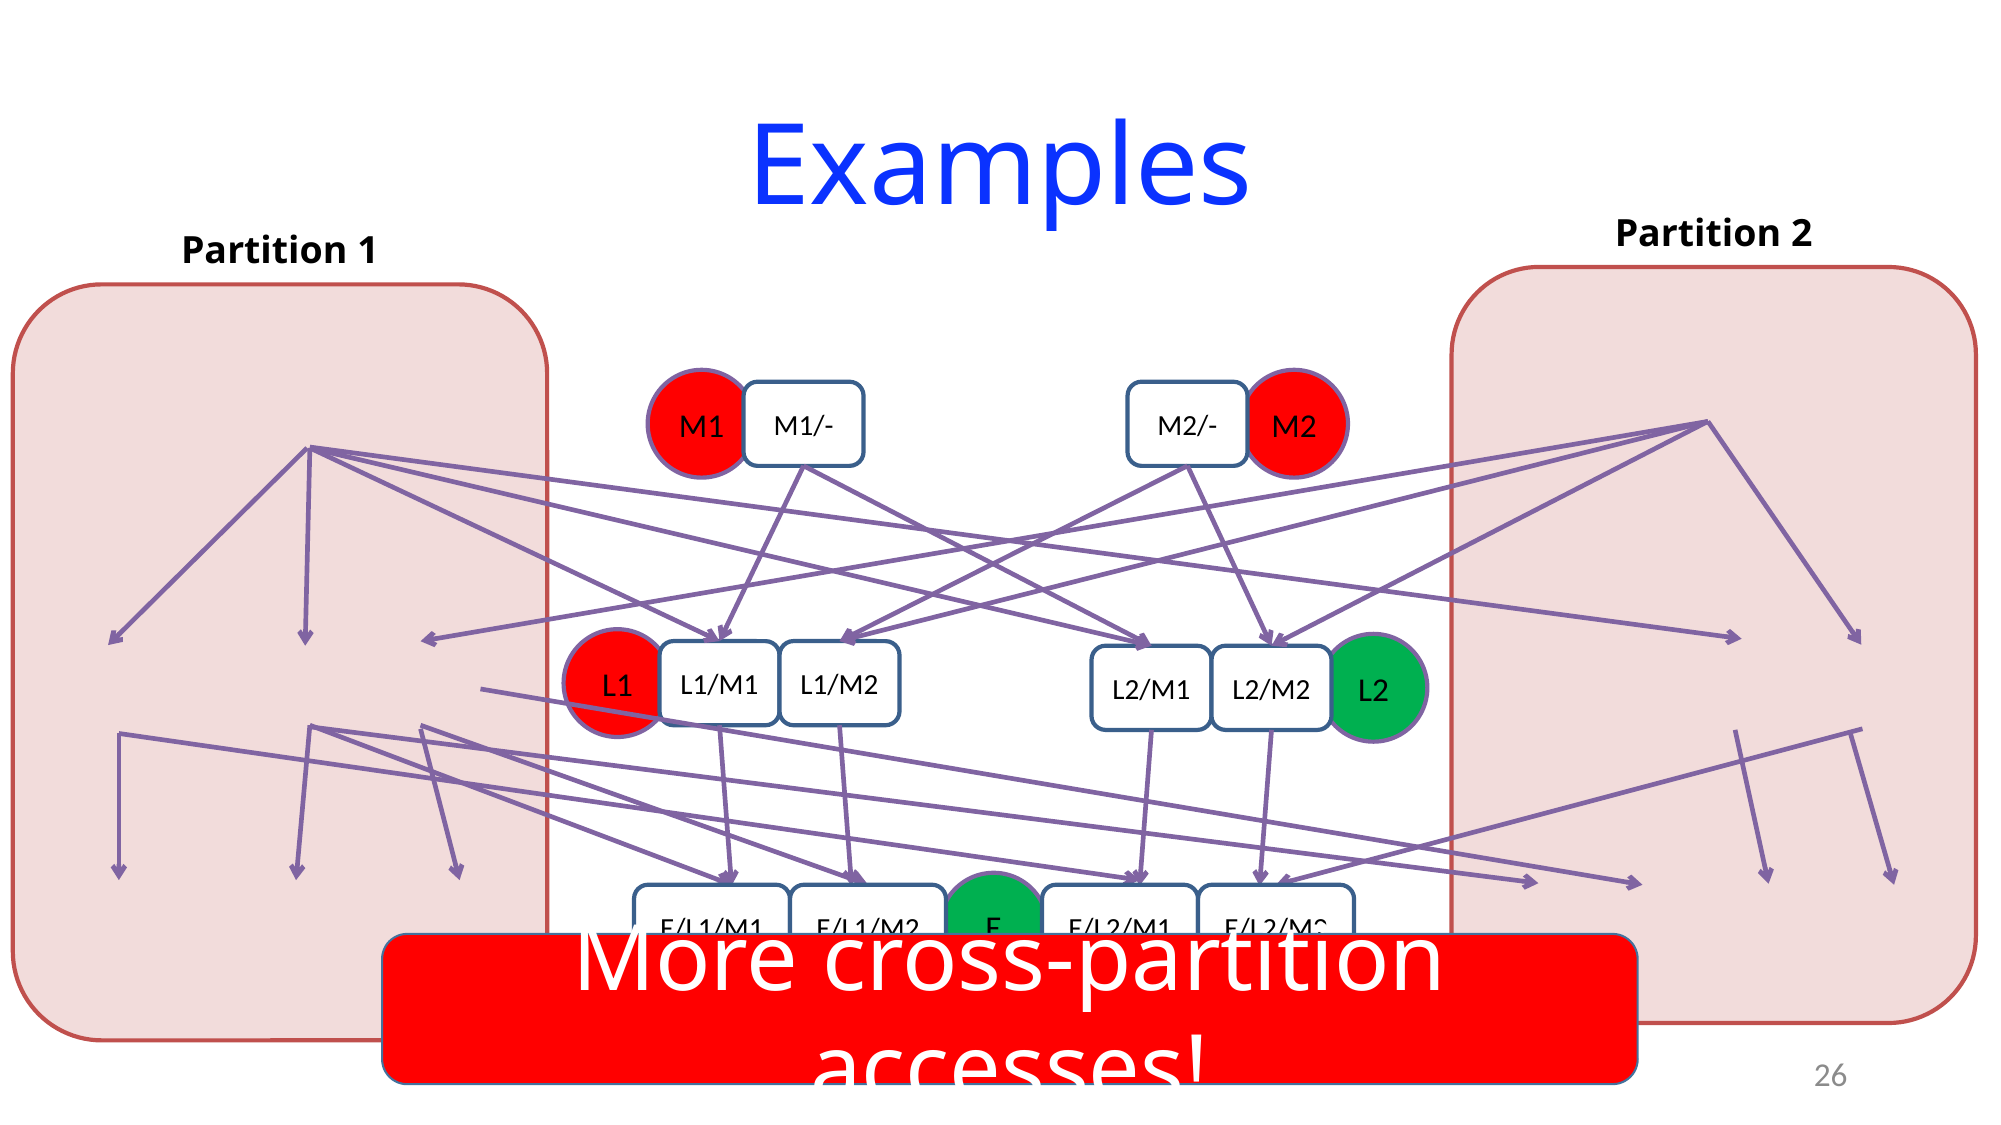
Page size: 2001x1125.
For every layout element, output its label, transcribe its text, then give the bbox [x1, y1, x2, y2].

text_box L1/M2 [779, 646, 900, 688]
text_box [1451, 266, 1976, 1024]
text_box M2 [1248, 369, 1348, 421]
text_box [1850, 733, 1895, 885]
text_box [1735, 729, 1769, 884]
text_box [309, 726, 480, 884]
text_box E/L2/M1 [1041, 885, 1198, 932]
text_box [1707, 421, 1862, 645]
text_box [12, 284, 548, 1041]
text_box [480, 688, 1643, 885]
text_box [296, 725, 310, 881]
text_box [1187, 642, 1271, 646]
text_box E/L1/M1 [634, 885, 790, 932]
text_box More cross-partition accesses! [381, 932, 1639, 1086]
text_box L2 [1331, 646, 1428, 688]
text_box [108, 448, 308, 646]
title Examples [137, 59, 1863, 278]
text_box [1271, 642, 1708, 646]
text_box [309, 446, 1742, 639]
text_box M1 [647, 369, 744, 421]
text_box E [947, 885, 1042, 932]
text_box E/L1/M2 [790, 885, 947, 932]
text_box L1 [563, 646, 660, 688]
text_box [119, 733, 296, 881]
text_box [420, 421, 1707, 446]
text_box Partition 2 [1451, 201, 1976, 262]
text_box M1/- [743, 381, 864, 421]
text_box L1/M1 [659, 646, 779, 688]
text_box M2/- [1127, 381, 1248, 421]
text_box L2/M2 [1211, 646, 1332, 688]
text_box E/L2/M2 [1198, 885, 1355, 932]
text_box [1643, 728, 1863, 885]
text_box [310, 642, 1152, 646]
text_box L2/M1 [1091, 645, 1211, 688]
slide_number 26 [1412, 1042, 1863, 1103]
text_box Partition 1 [12, 218, 548, 279]
